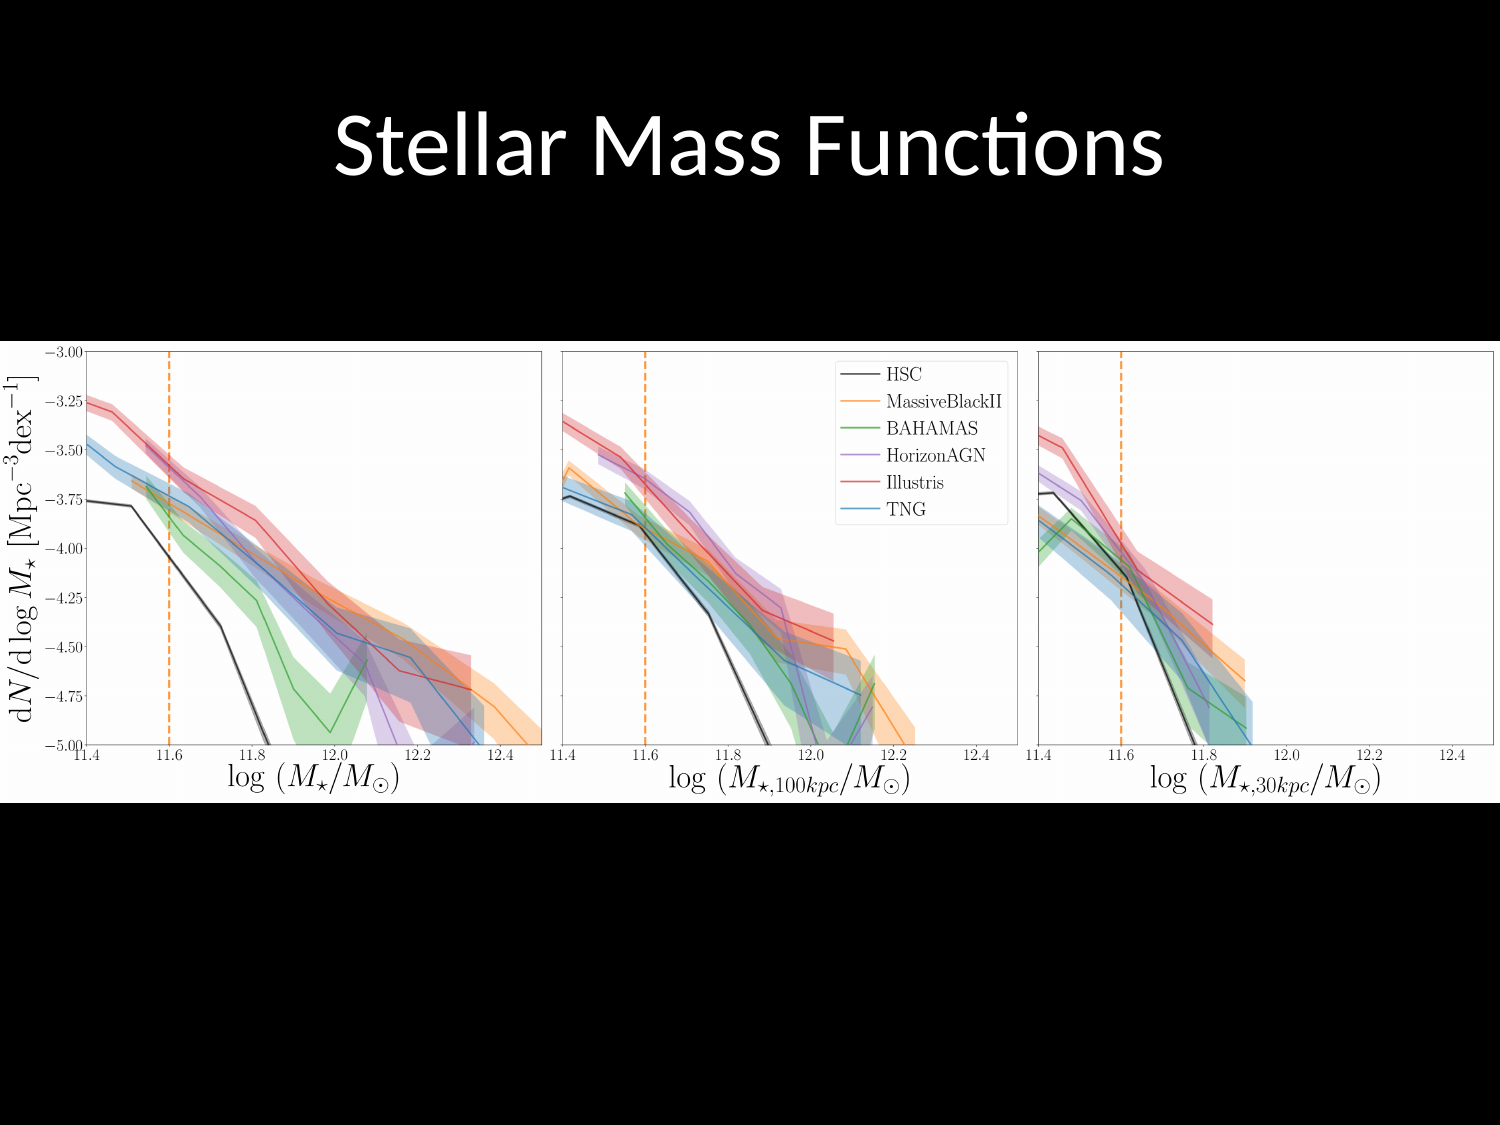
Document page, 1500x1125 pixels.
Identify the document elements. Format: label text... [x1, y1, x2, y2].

title Stellar Mass Functions [75, 45, 1425, 233]
picture [0, 340, 1500, 803]
